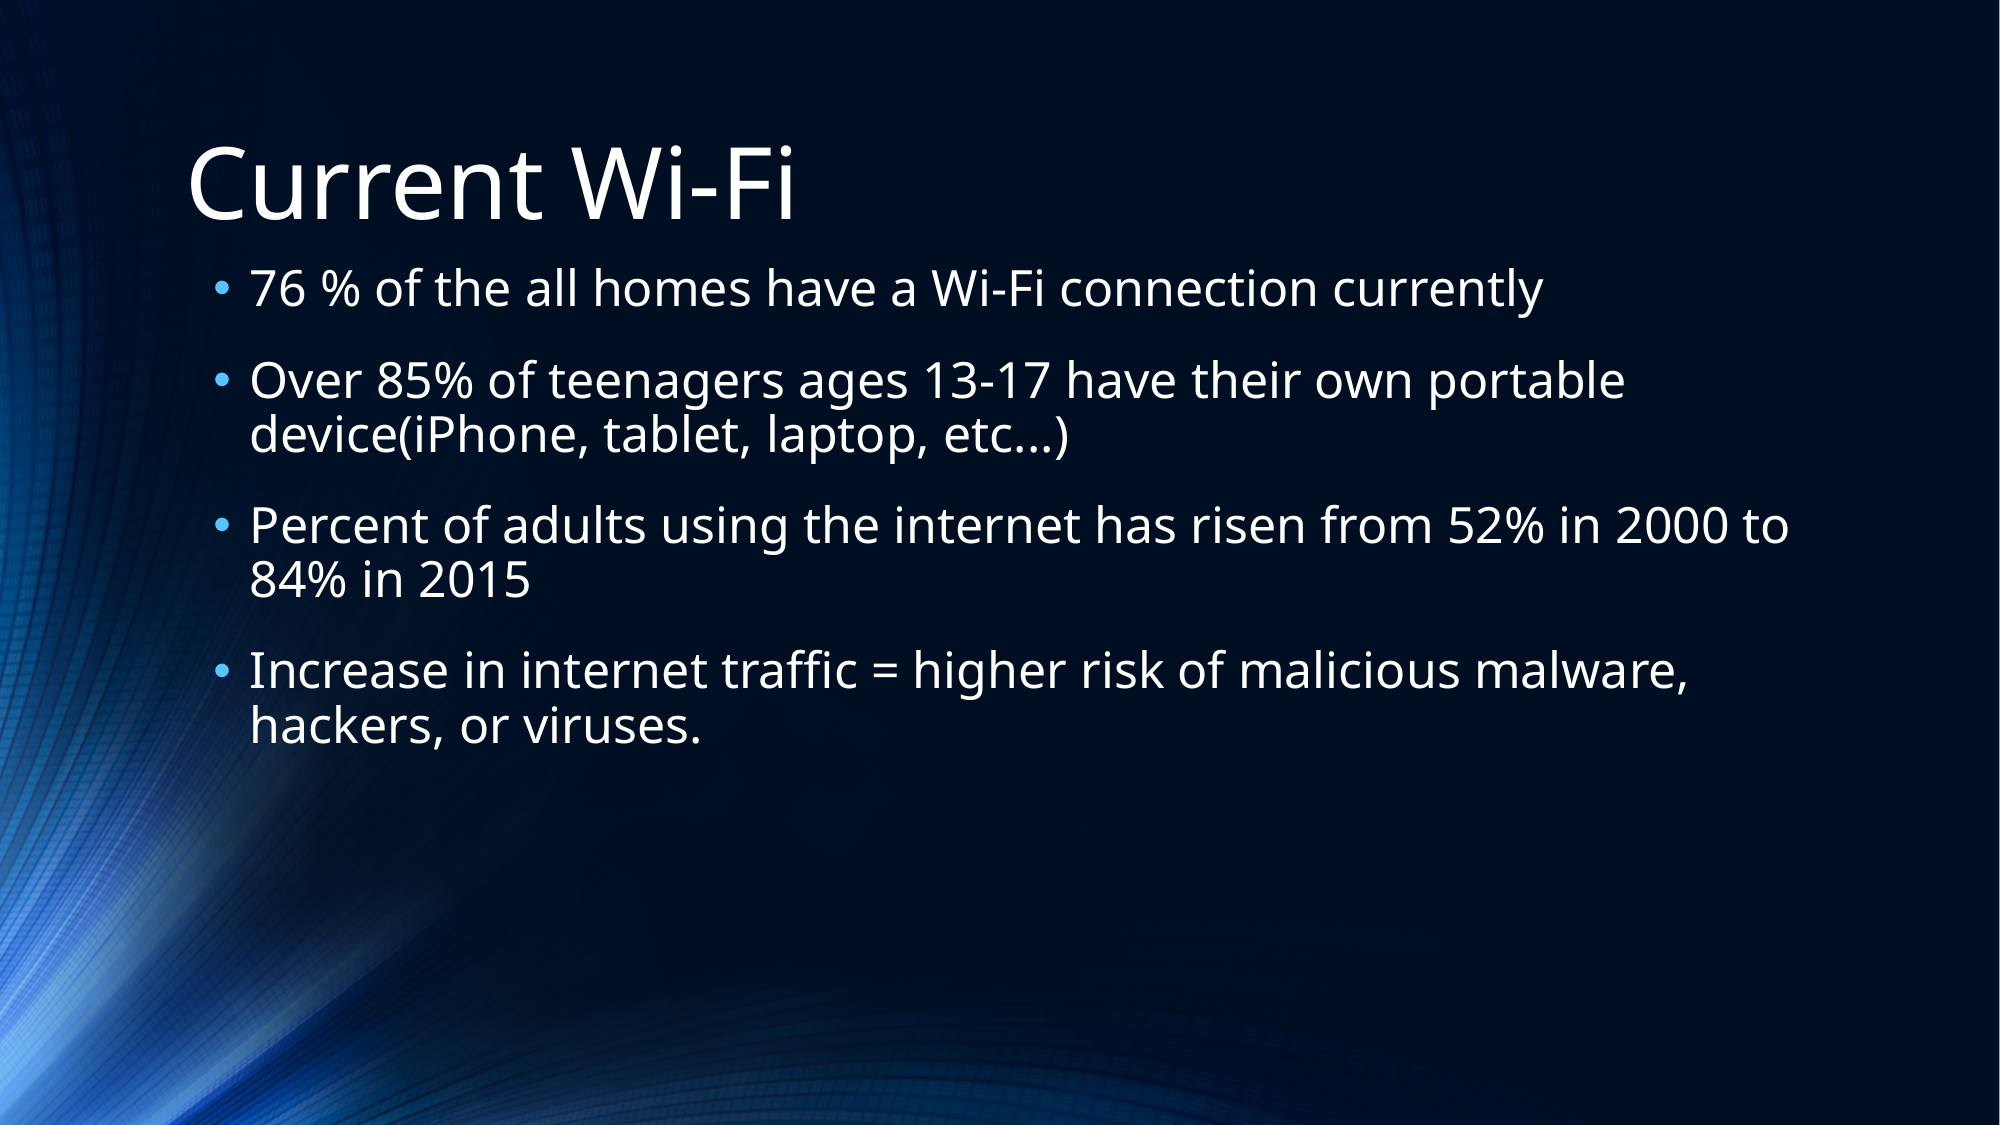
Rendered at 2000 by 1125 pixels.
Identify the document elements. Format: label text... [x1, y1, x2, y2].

picture [0, 0, 2000, 1125]
text_box Current Wi-Fi [170, 112, 1951, 248]
list 76 % of the all homes have a Wi-Fi connection currently Over 85% of teenagers ages 13-17 have their own portable device(iPhone, tablet, laptop, etc...) Percent of adults using the internet has risen from 52% in 2000 to 84% in 2015 Increase in internet traffic = higher risk of malicious malware, hackers, or viruses. [198, 256, 1903, 937]
